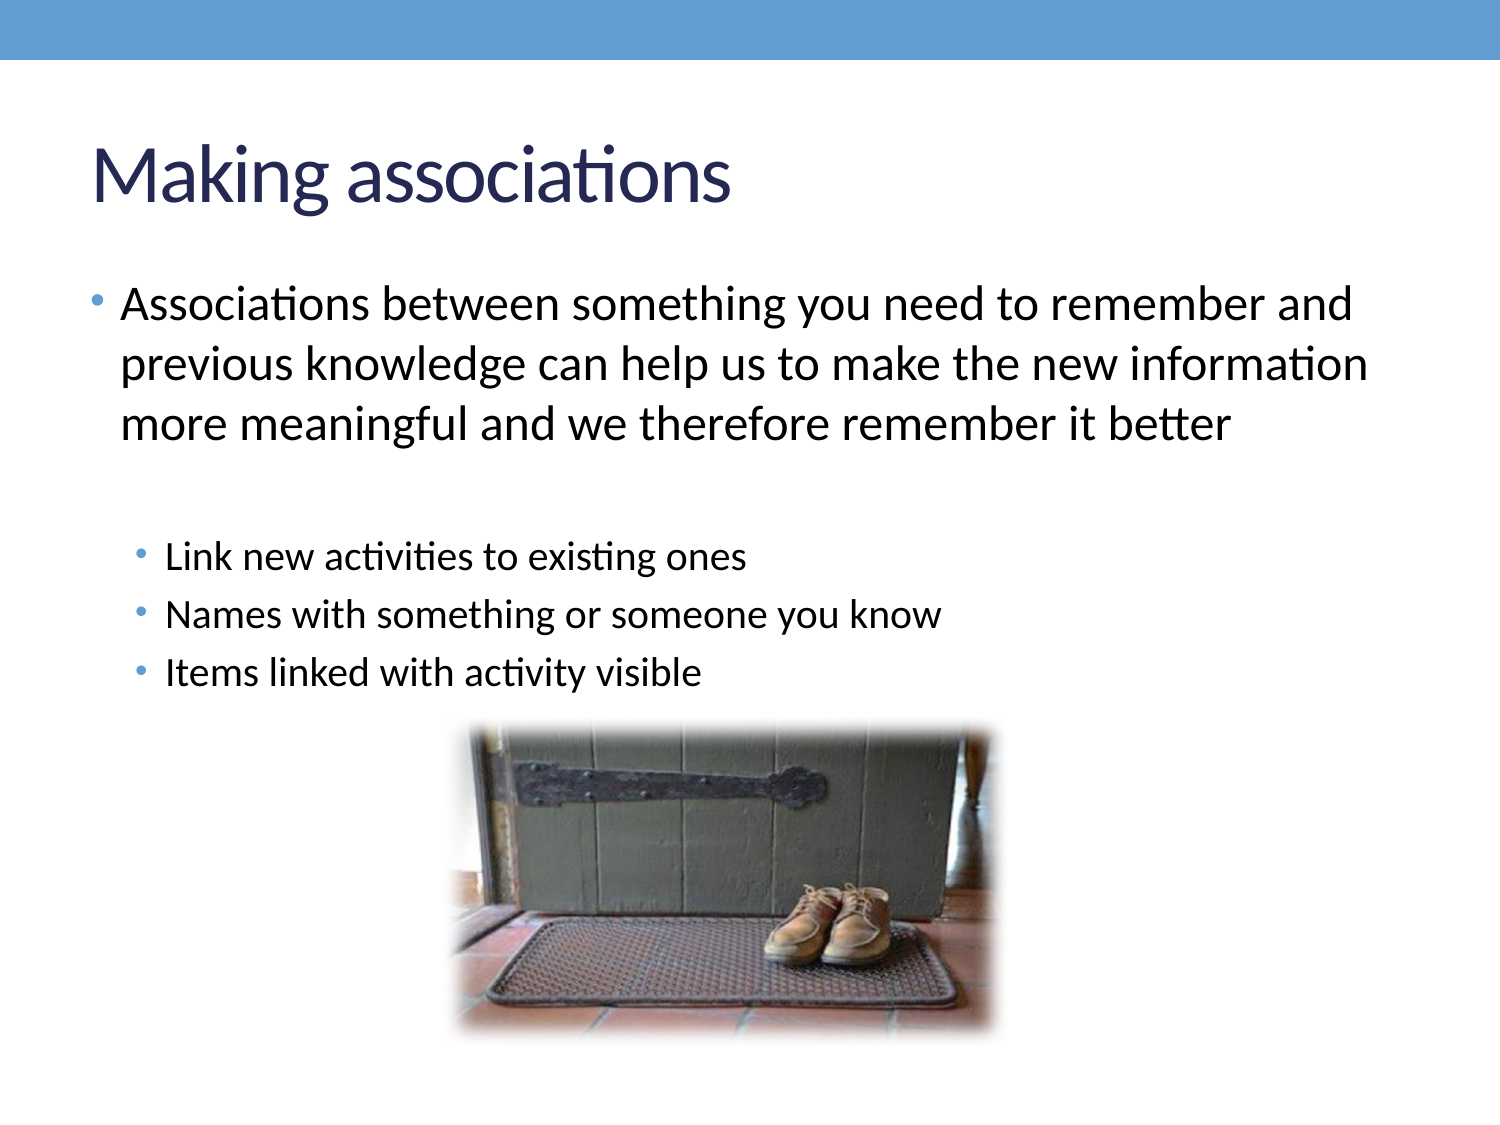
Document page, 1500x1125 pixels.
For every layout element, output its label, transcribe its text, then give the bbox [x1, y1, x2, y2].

picture [442, 715, 1009, 1048]
title Making associations [75, 87, 1425, 250]
list Associations between something you need to remember and previous knowledge can help us to make the new information more meaningful and we therefore remember it better Link new activities to existing ones Names with something or someone you know Items linked with activity visible [75, 262, 1425, 1063]
